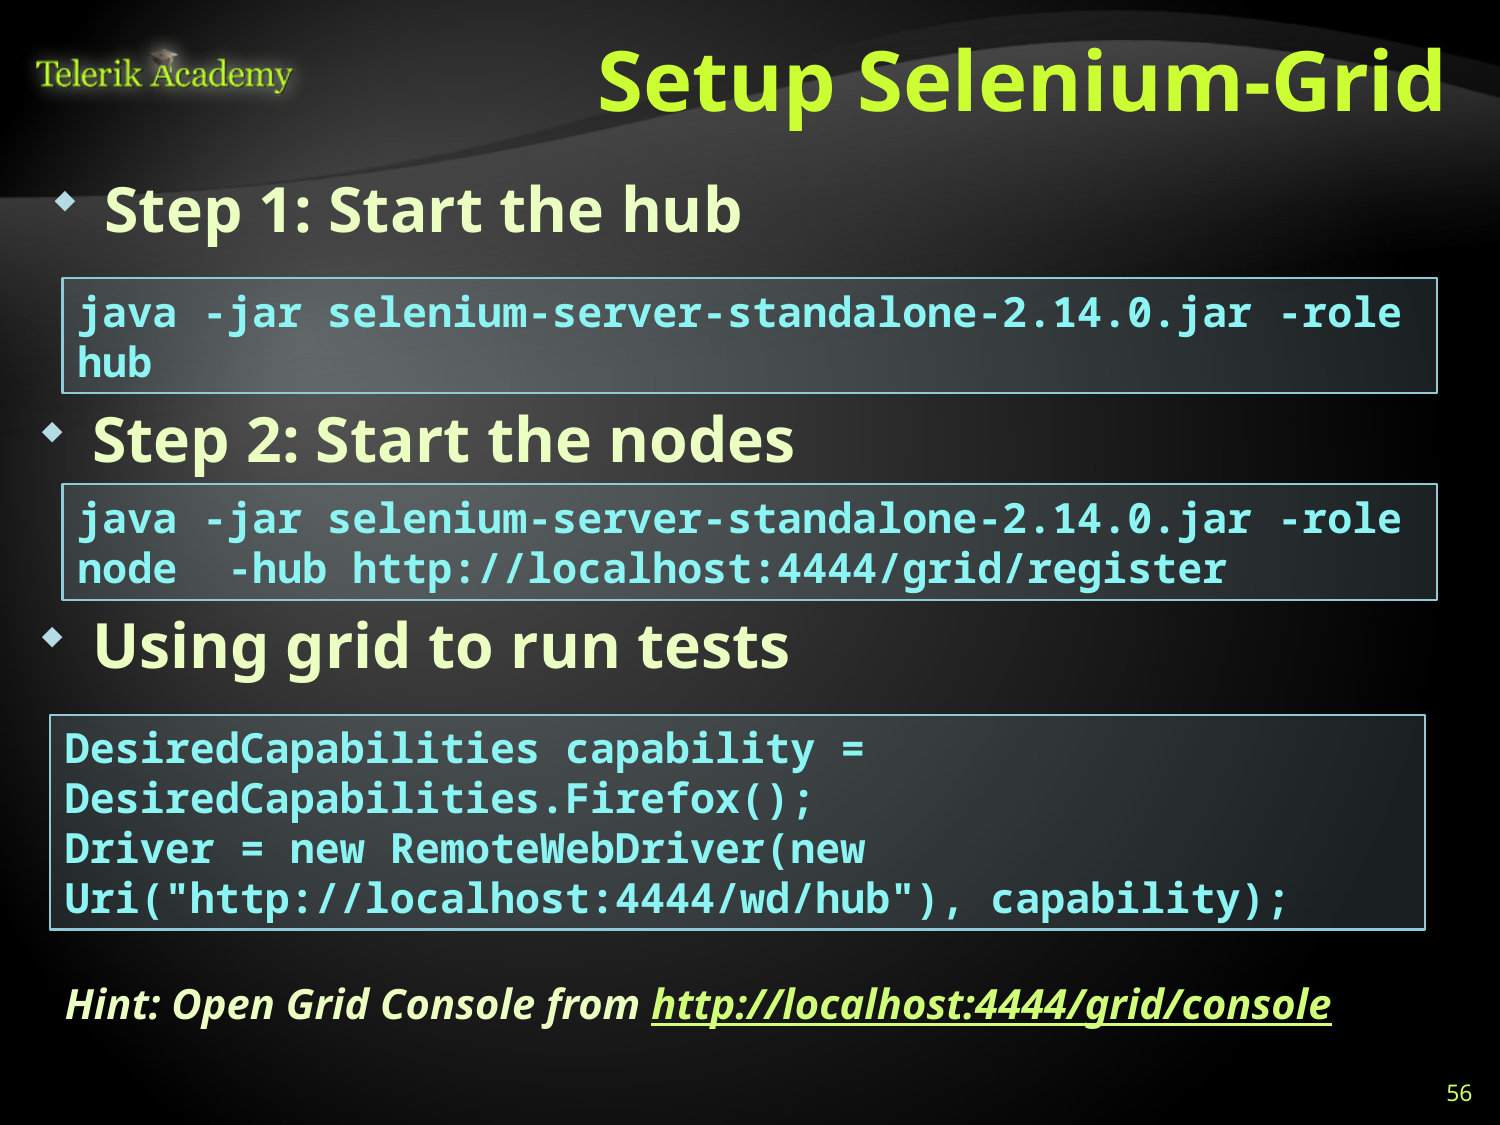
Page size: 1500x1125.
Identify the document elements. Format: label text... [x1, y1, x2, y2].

list Step 1: Start the hub [37, 162, 1463, 254]
text_box DesiredCapabilities capability = DesiredCapabilities.Firefox(); Driver = new RemoteWebDriver(new Uri("http://localhost:4444/wd/hub"), capability); [50, 714, 1425, 930]
picture [0, 0, 1500, 1125]
slide_number 56 [1412, 1074, 1488, 1113]
list java -jar selenium-server-standalone-2.14.0.jar -role node -hub http://localhost:4444/grid/register [61, 483, 1438, 598]
text_box Hint: Open Grid Console from http://localhost:4444/grid/console [49, 970, 1475, 1043]
text_box Step 2: Start the nodes [24, 393, 1450, 483]
title Setup Selenium-Grid [300, 17, 1463, 156]
text_box java -jar selenium-server-standalone-2.14.0.jar -role hub [62, 278, 1438, 394]
text_box Using grid to run tests [24, 598, 1450, 689]
